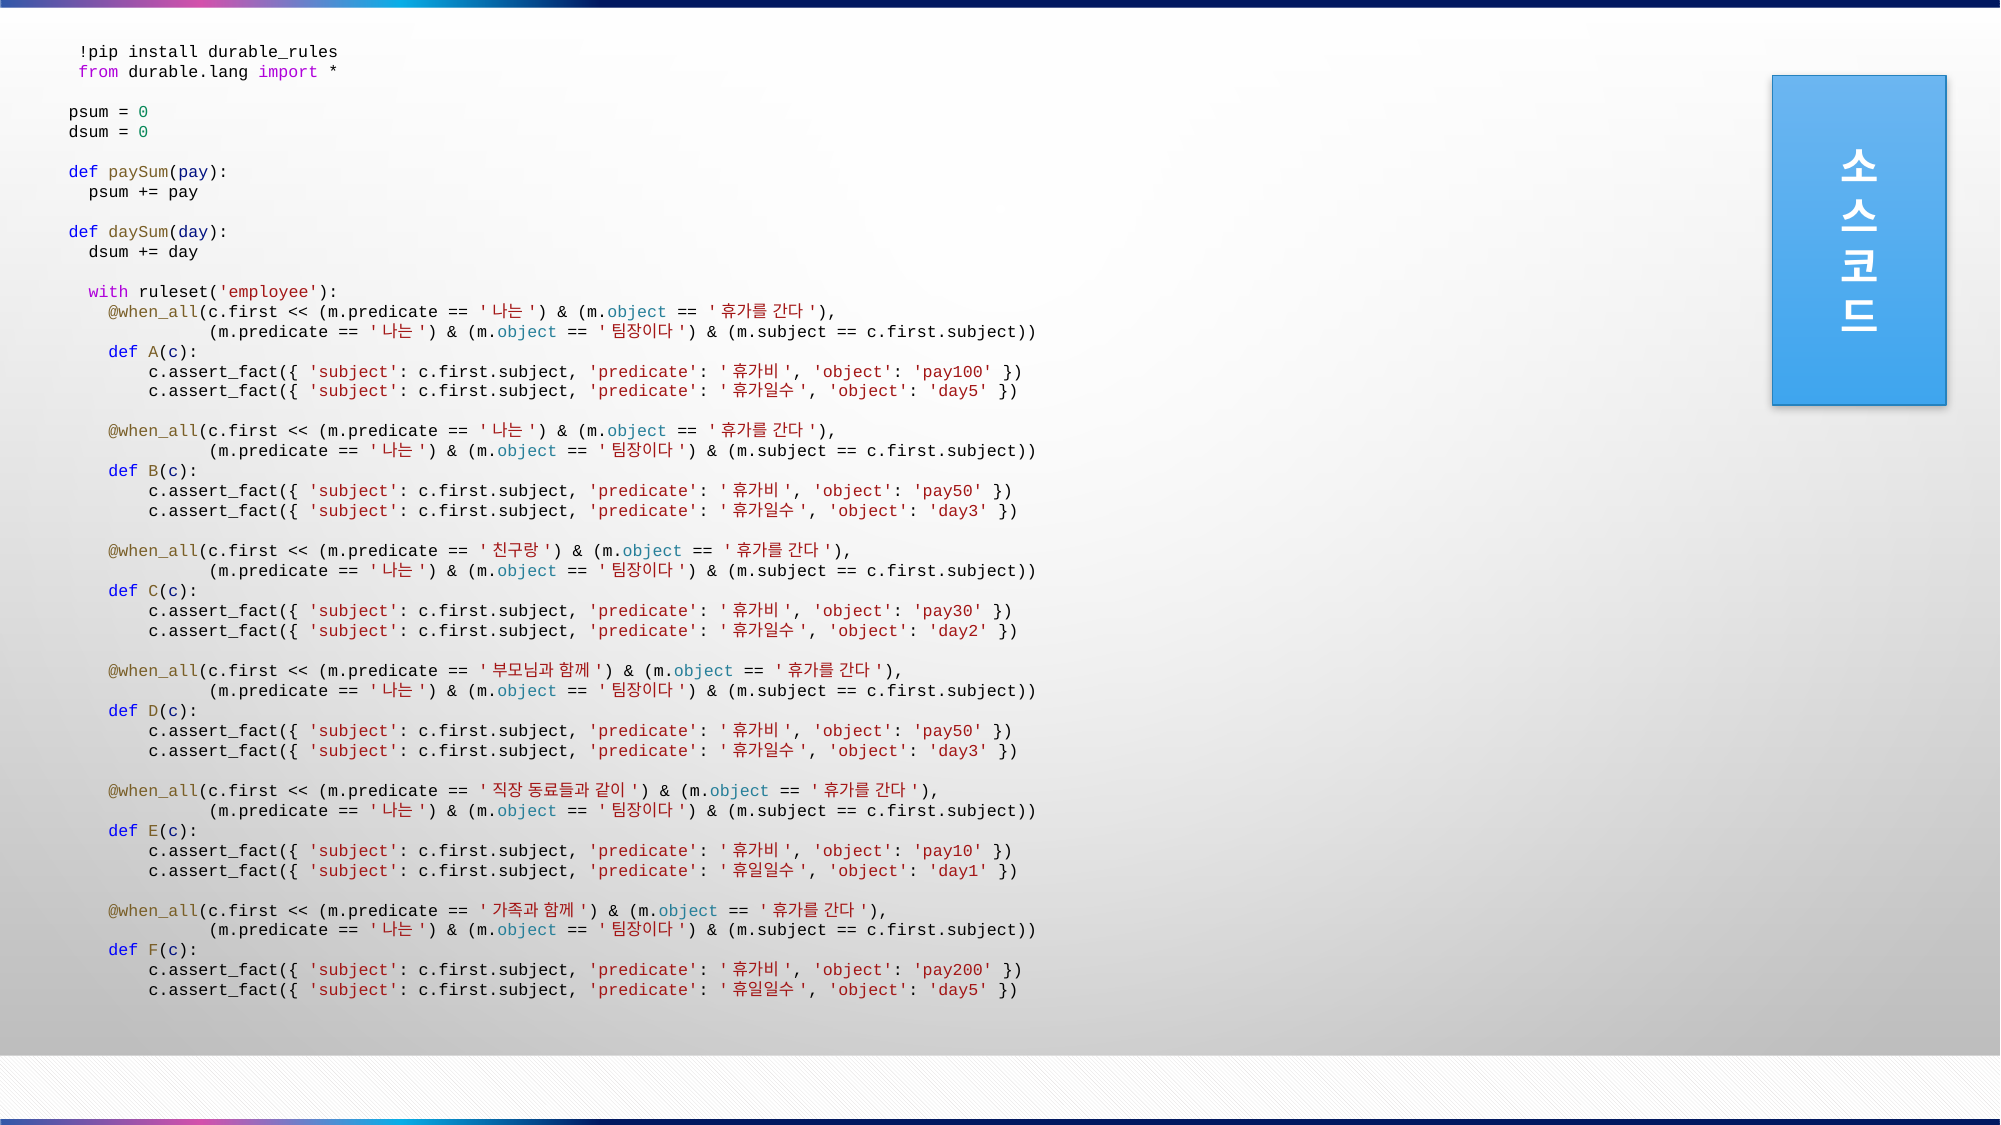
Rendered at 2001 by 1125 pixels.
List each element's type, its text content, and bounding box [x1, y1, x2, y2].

picture [0, 1119, 390, 1125]
text_box !pip install durable_rules from durable.lang import * psum = 0 dsum = 0 def paySum(pay): psum += pay def daySum(day): dsum += day with ruleset('employee'): @when_all(c.first << (m.predicate == '나는') & (m.object == '휴가를 간다'), (m.predicate == '나는') & (m.object == '팀장이다') & (m.subject == c.first.subject)) def A(c): c.assert_fact({ 'subject': c.first.subject, 'predicate': '휴가비', 'object': 'pay100' }) c.assert_fact({ 'subject': c.first.subject, 'predicate': '휴가일수', 'object': 'day5' }) @when_all(c.first << (m.predicate == '나는') & (m.object == '휴가를 간다'), (m.predicate == '나는') & (m.object == '팀장이다') & (m.subject == c.first.subject)) def B(c): c.assert_fact({ 'subject': c.first.subject, 'predicate': '휴가비', 'object': 'pay50' }) c.assert_fact({ 'subject': c.first.subject, 'predicate': '휴가일수', 'object': 'day3' }) @when_all(c.first << (m.predicate == '친구랑') & (m.object == '휴가를 간다'), (m.predicate == '나는') & (m.object == '팀장이다') & (m.subject == c.first.subject)) def C(c): c.assert_fact({ 'subject': c.first.subject, 'predicate': '휴가비', 'object': 'pay30' }) c.assert_fact({ 'subject': c.first.subject, 'predicate': '휴가일수', 'object': 'day2' }) @when_all(c.first << (m.predicate == '부모님과 함께') & (m.object == '휴가를 간다'), (m.predicate == '나는') & (m.object == '팀장이다') & (m.subject == c.first.subject)) def D(c): c.assert_fact({ 'subject': c.first.subject, 'predicate': '휴가비', 'object': 'pay50' }) c.assert_fact({ 'subject': c.first.subject, 'predicate': '휴가일수', 'object': 'day3' }) @when_all(c.first << (m.predicate == '직장 동료들과 같이') & (m.object == '휴가를 간다'), (m.predicate == '나는') & (m.object == '팀장이다') & (m.subject == c.first.subject)) def E(c): c.assert_fact({ 'subject': c.first.subject, 'predicate': '휴가비', 'object': 'pay10' }) c.assert_fact({ 'subject': c.first.subject, 'predicate': '휴일일수', 'object': 'day1' }) @when_all(c.first << (m.predicate == '가족과 함께') & (m.object == '휴가를 간다'), (m.predicate == '나는') & (m.object == '팀장이다') & (m.subject == c.first.subject)) def F(c): c.assert_fact({ 'subject': c.first.subject, 'predicate': '휴가비', 'object': 'pay200' }) c.assert_fact({ 'subject': c.first.subject, 'predicate': '휴일일수', 'object': 'day5' }) [53, 33, 1914, 1027]
text_box 소 스 코 드 [1772, 75, 1947, 406]
picture [471, 1119, 2000, 1125]
picture [0, 0, 2000, 1055]
